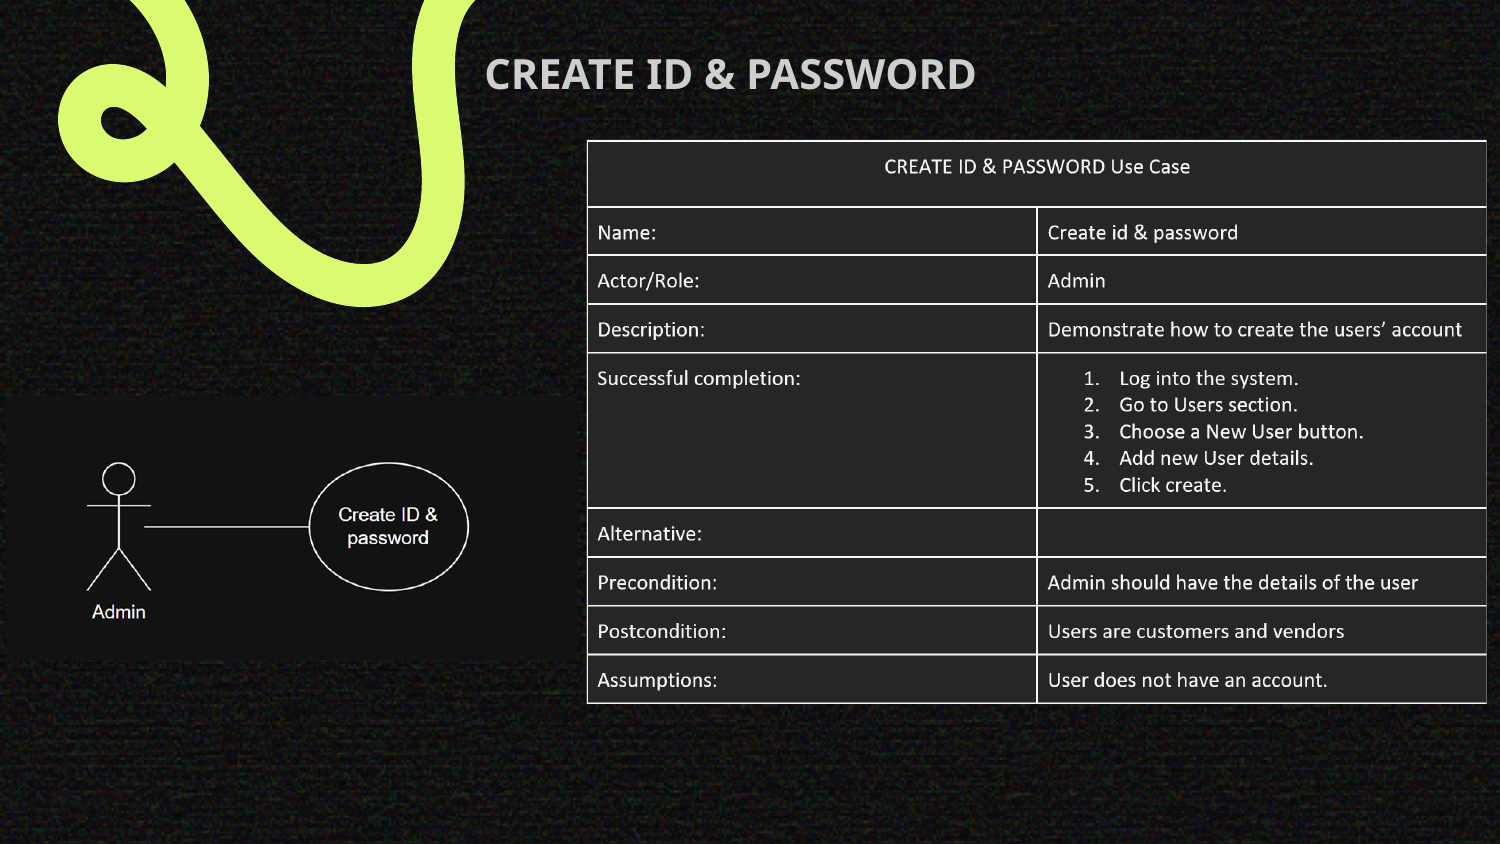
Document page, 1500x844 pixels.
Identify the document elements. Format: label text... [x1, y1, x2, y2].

text_box [76, 0, 452, 289]
list CREATE ID & PASSWORD [469, 32, 1031, 127]
picture [0, 0, 1500, 844]
picture [83, 89, 170, 158]
picture [163, 0, 444, 282]
